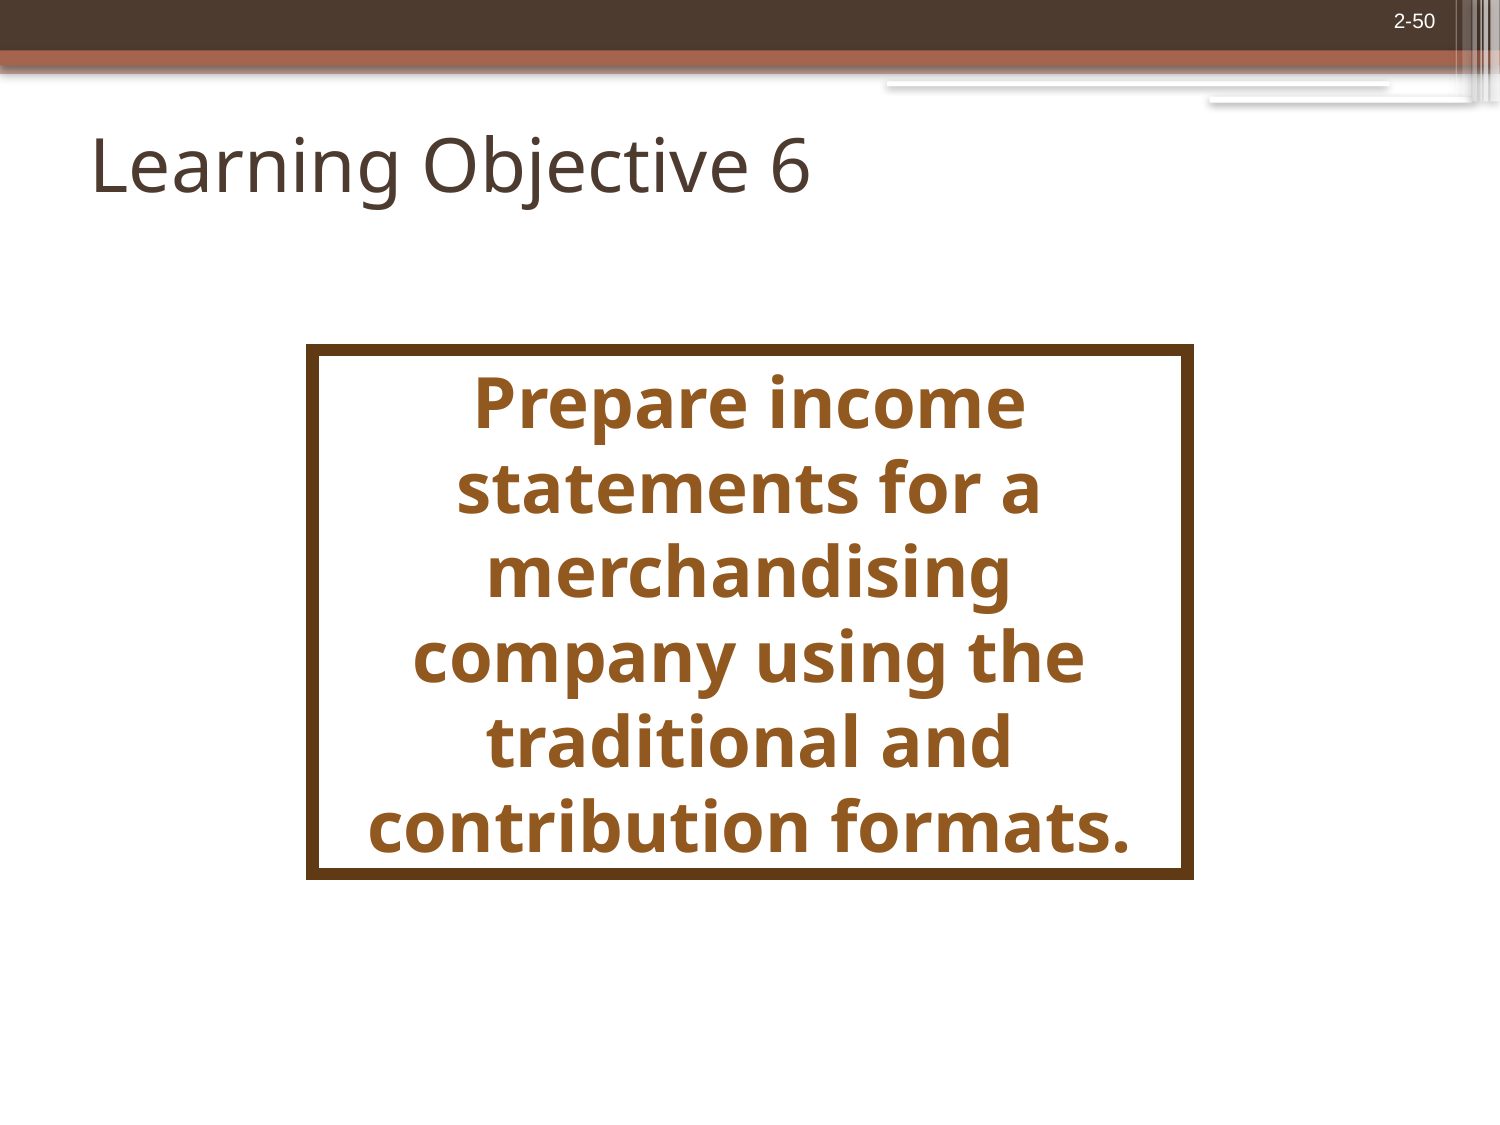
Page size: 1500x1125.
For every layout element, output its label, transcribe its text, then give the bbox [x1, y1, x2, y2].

title Learning Objective 6 [75, 75, 1425, 250]
text_box Prepare income statements for a merchandising company using the traditional and contribution formats. [312, 349, 1188, 875]
